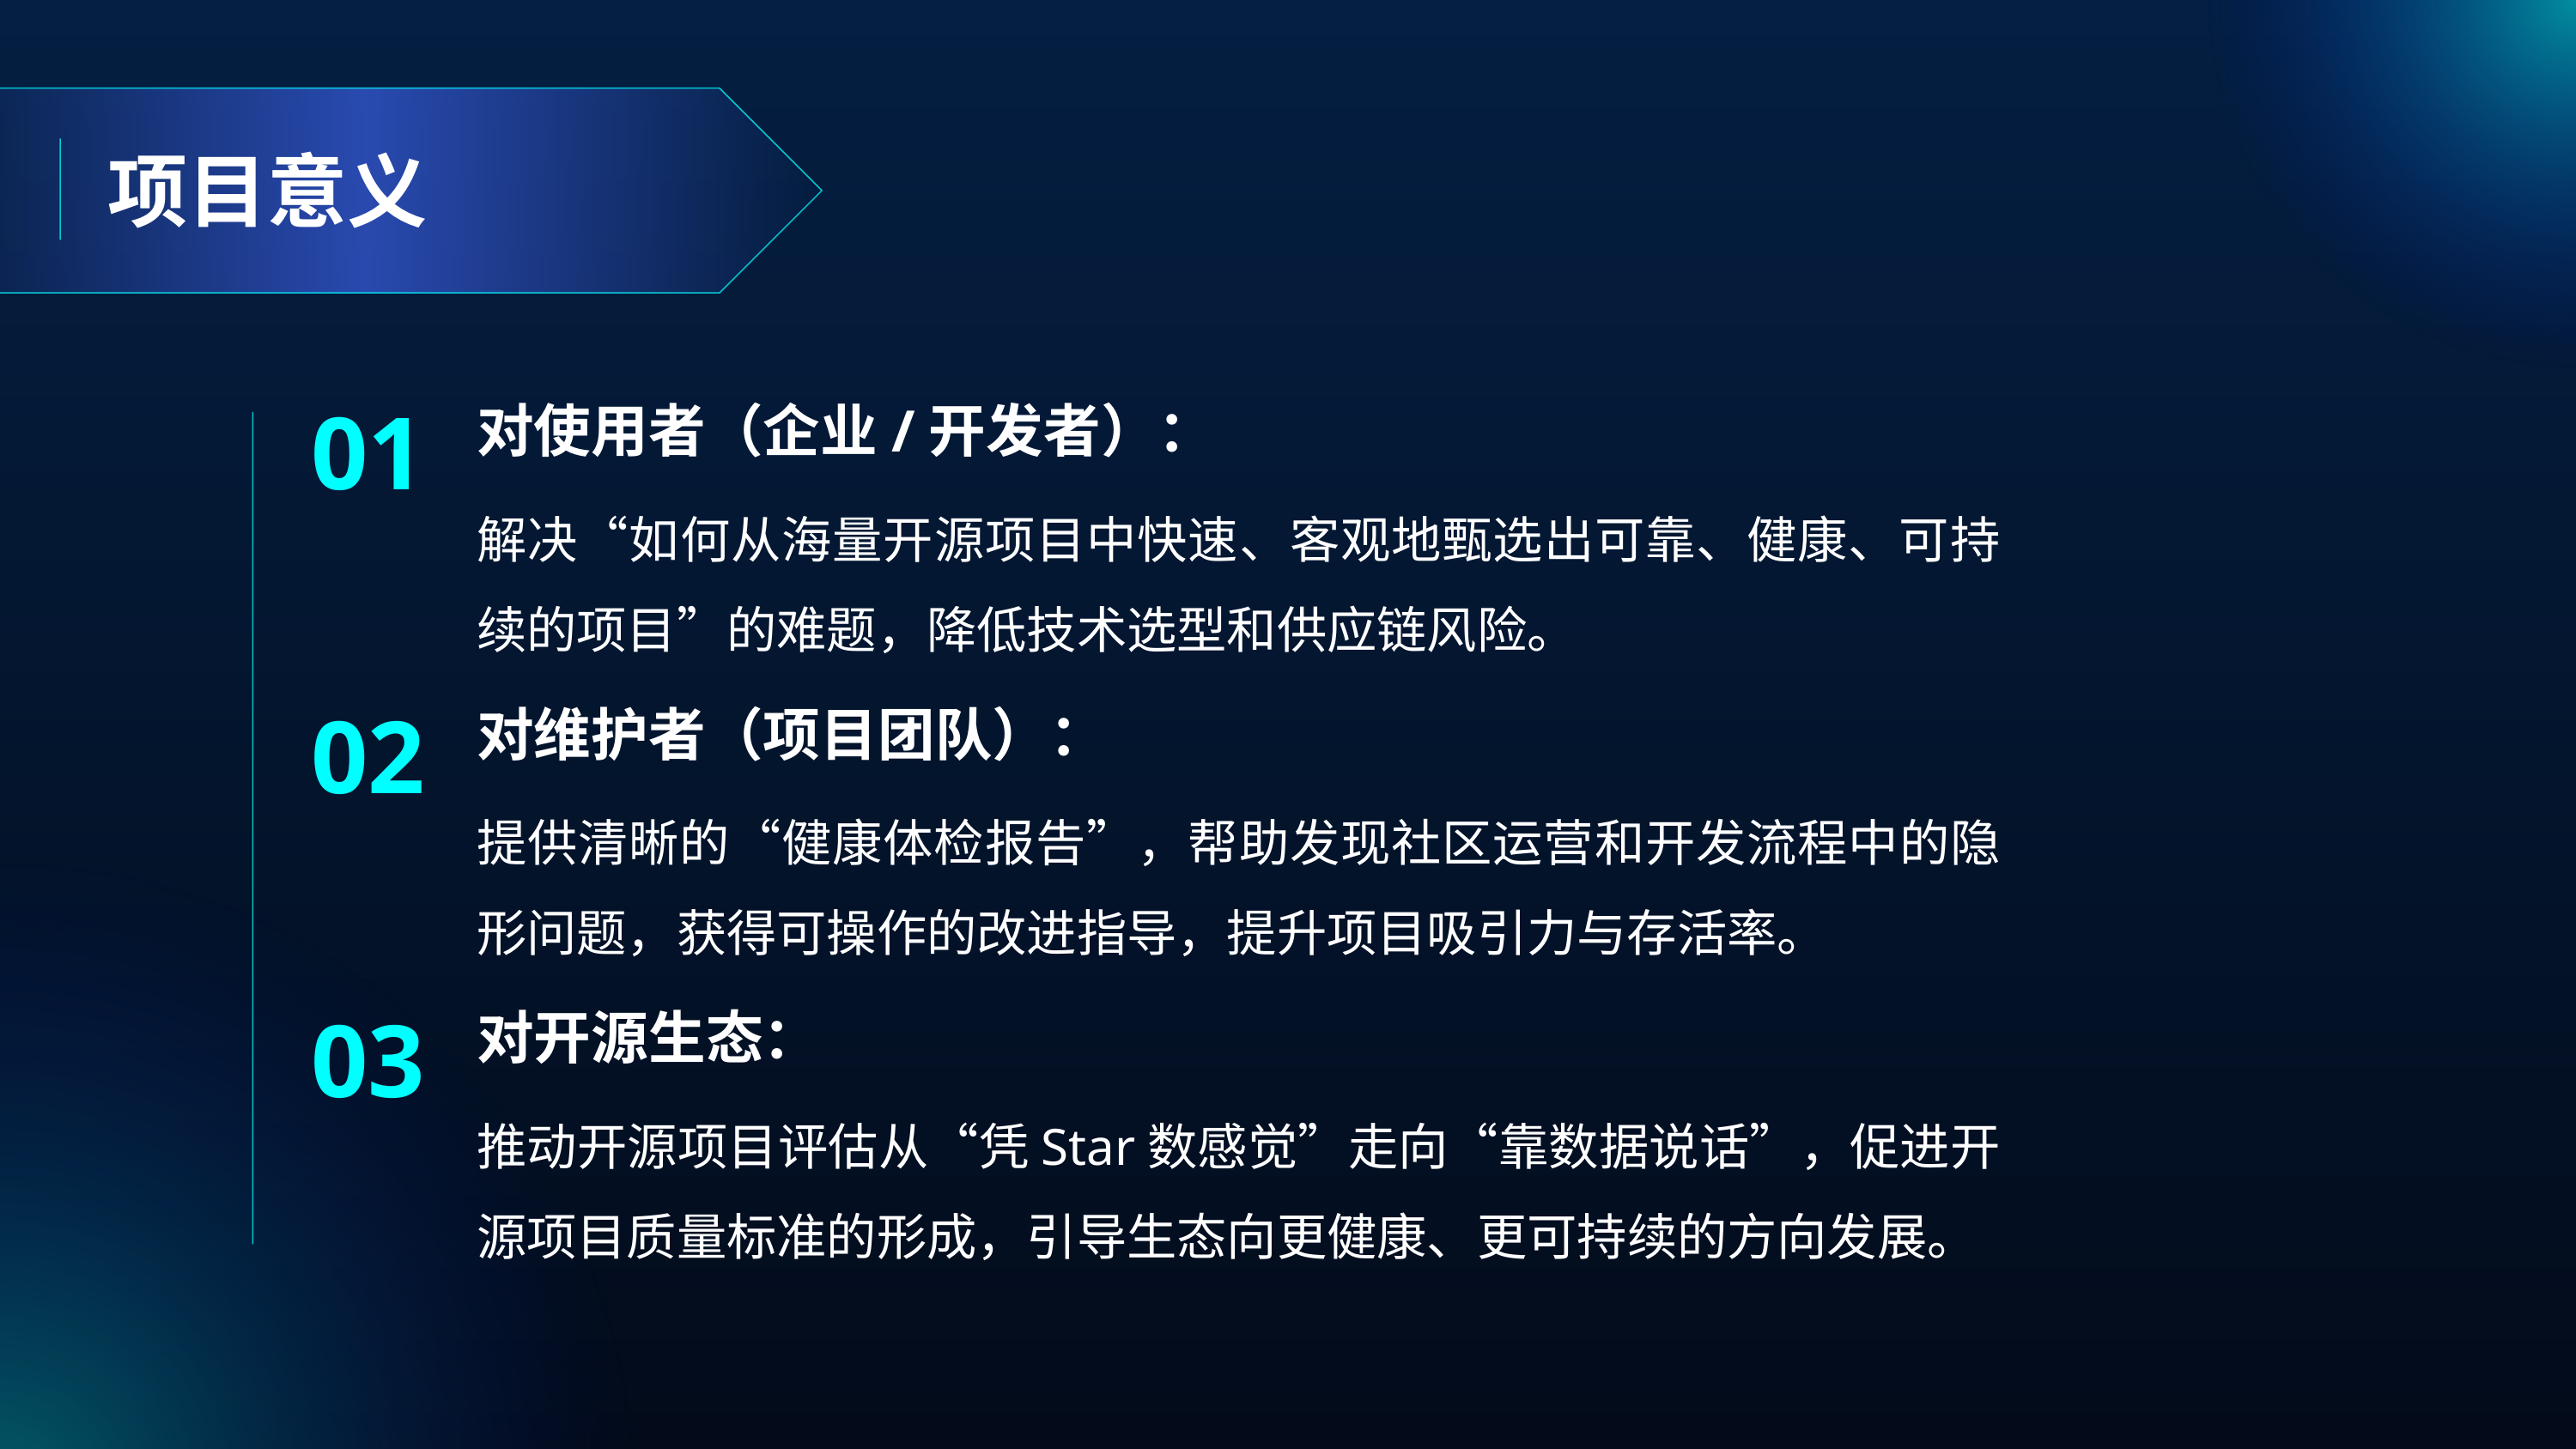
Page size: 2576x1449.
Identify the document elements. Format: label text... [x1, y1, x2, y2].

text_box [0, 88, 823, 294]
text_box 对开源生态： [477, 1010, 918, 1071]
text_box 解决“如何从海量开源项目中快速、客观地甄选出可靠、健康、可持续的项目”的难题，降低技术选型和供应链风险。 [477, 478, 2001, 658]
text_box 提供清晰的“健康体检报告”，帮助发现社区运营和开发流程中的隐形问题，获得可操作的改进指导，提升项目吸引力与存活率。 [477, 781, 2001, 962]
text_box [0, 858, 644, 1449]
text_box 02 [311, 673, 438, 814]
text_box 03 [311, 977, 438, 1118]
text_box [2206, 0, 2576, 370]
text_box 推动开源项目评估从“凭Star数感觉”走向“靠数据说话”，促进开源项目质量标准的形成，引导生态向更健康、更可持续的方向发展。 [477, 1085, 2001, 1266]
text_box 对使用者（企业/开发者）： [477, 403, 1194, 464]
text_box 对维护者（项目团队）： [477, 706, 1138, 767]
text_box 01 [311, 370, 438, 511]
